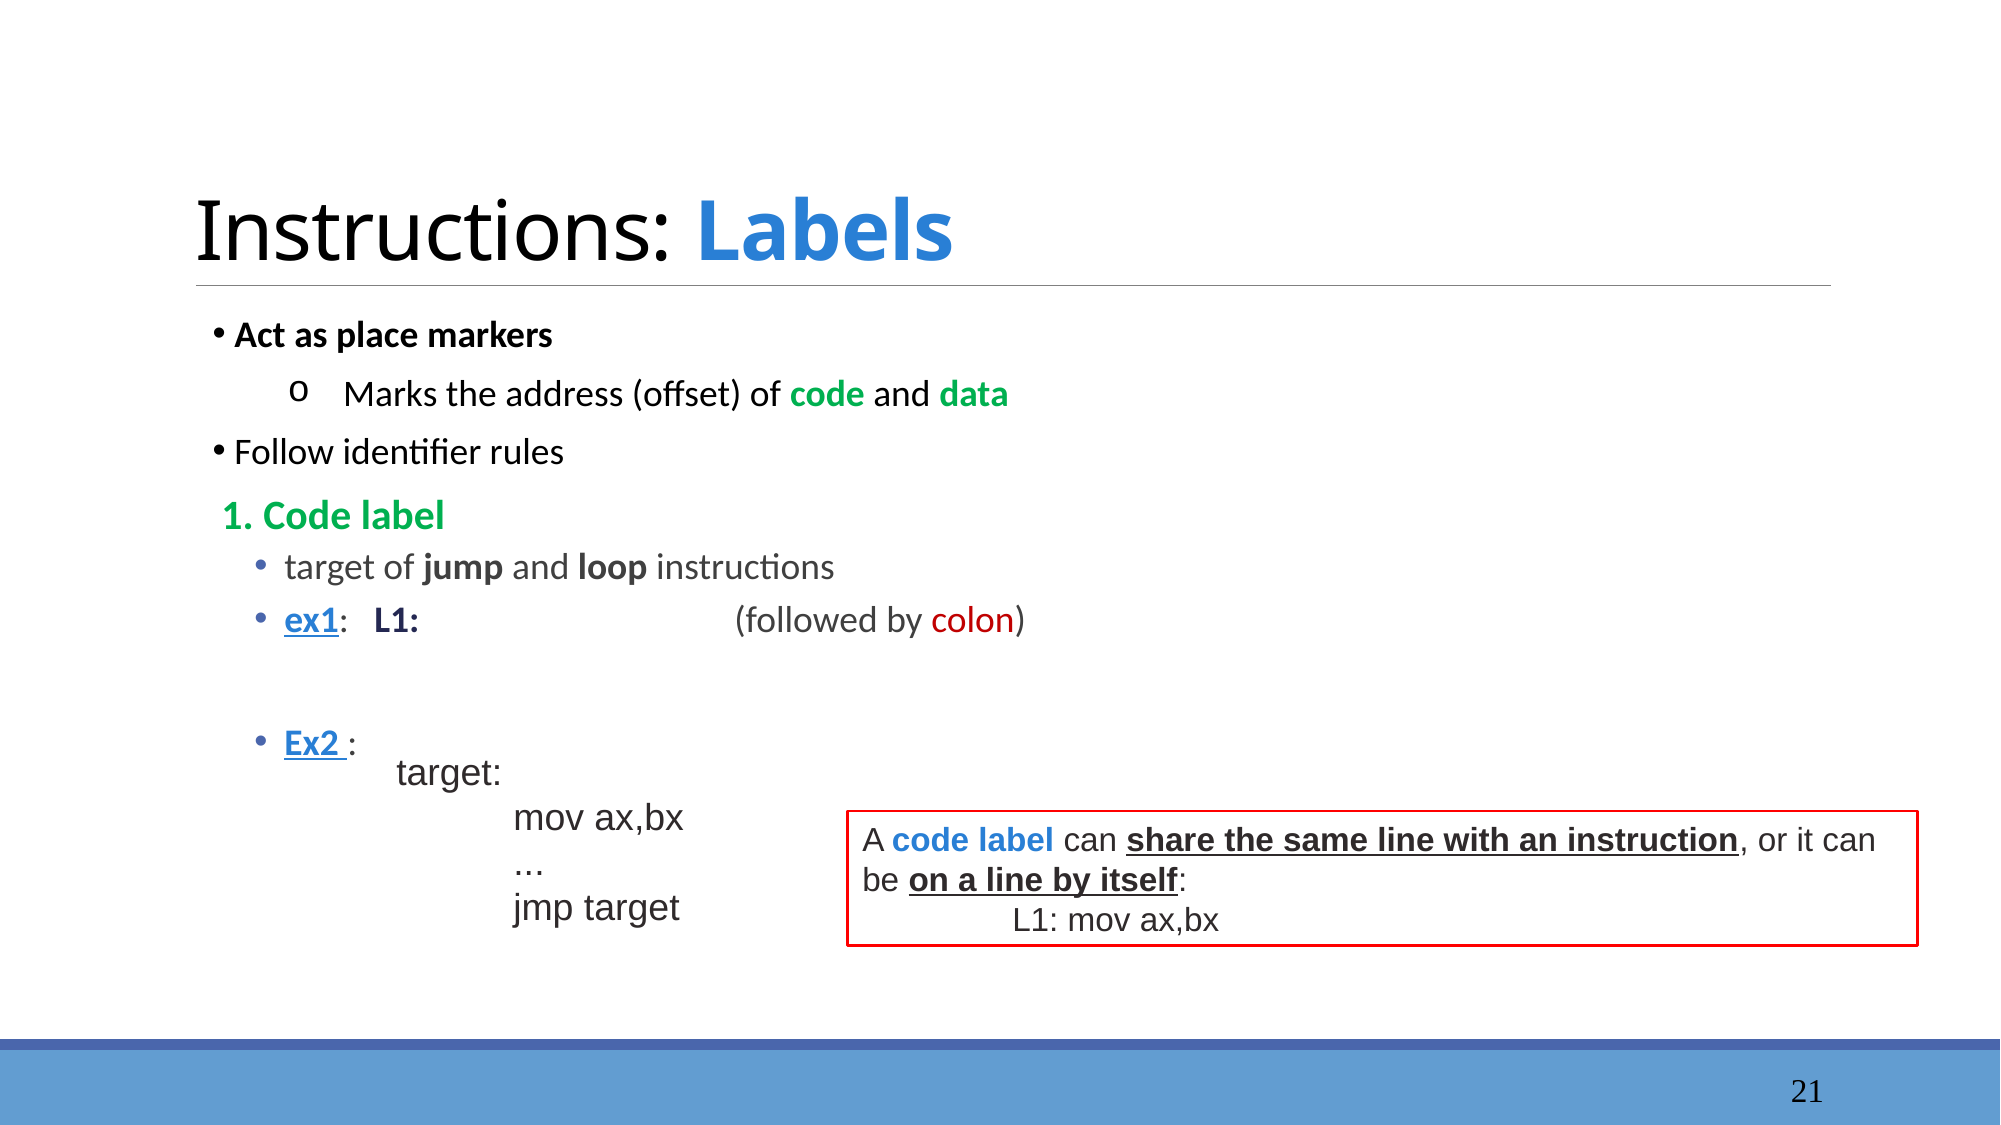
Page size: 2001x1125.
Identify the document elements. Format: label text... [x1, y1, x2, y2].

list 1. Code label target of jump and loop instructions ex1: L1: (followed by colon) Ex2 : [221, 337, 1851, 1045]
text_box A code label can share the same line with an instruction, or it can be on a line by itself: L1: mov ax,bx [846, 810, 1919, 947]
slide_number 22 [1624, 1059, 1840, 1120]
title Instructions: Labels [180, 47, 1830, 285]
text_box Act as place markers Marks the address (offset) of code and data Follow identifier rules [198, 289, 1198, 480]
text_box target: mov ax,bx ... jmp target [381, 740, 848, 936]
